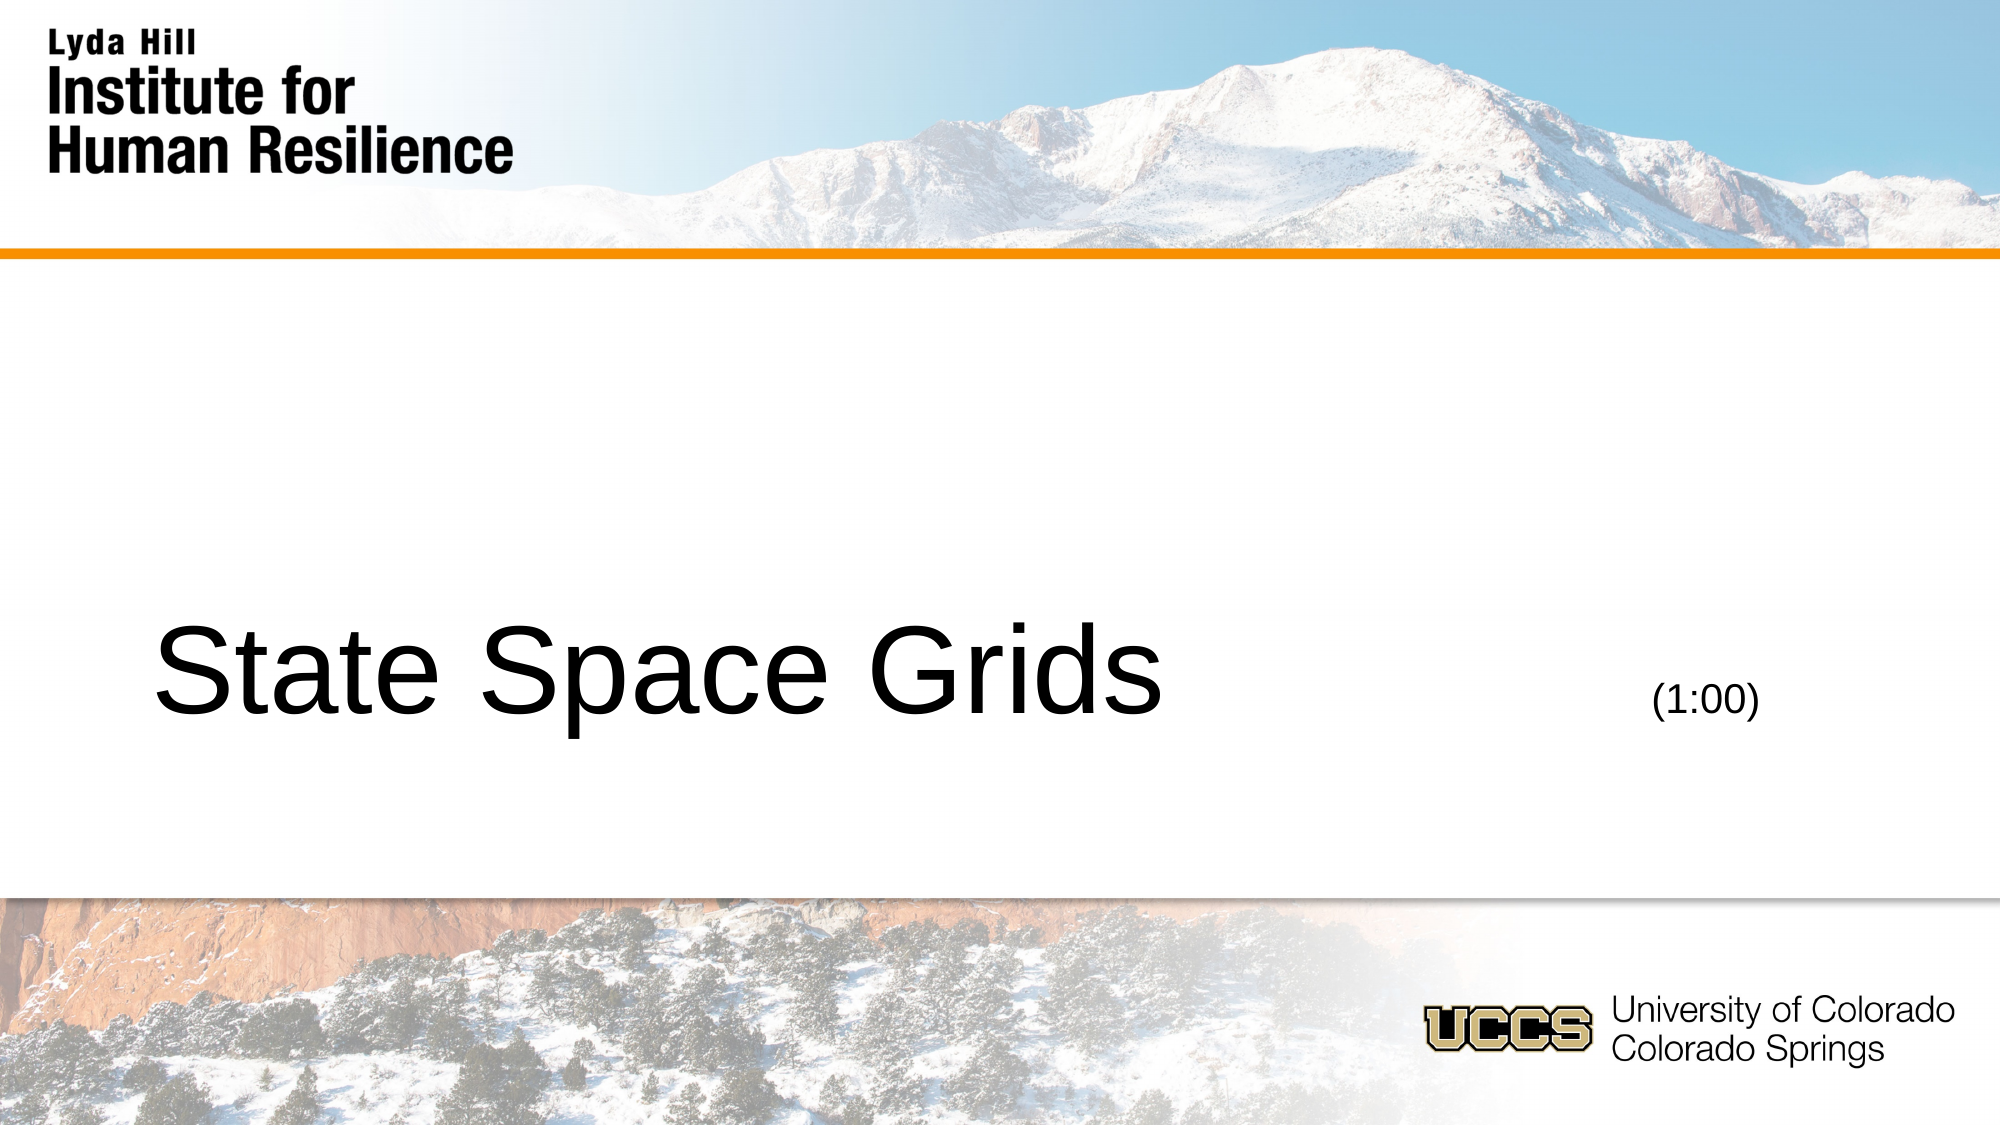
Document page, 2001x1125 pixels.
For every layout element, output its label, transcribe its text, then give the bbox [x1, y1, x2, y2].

title State Space Grids (1:00) [136, 280, 1862, 749]
picture [0, 0, 2000, 1125]
